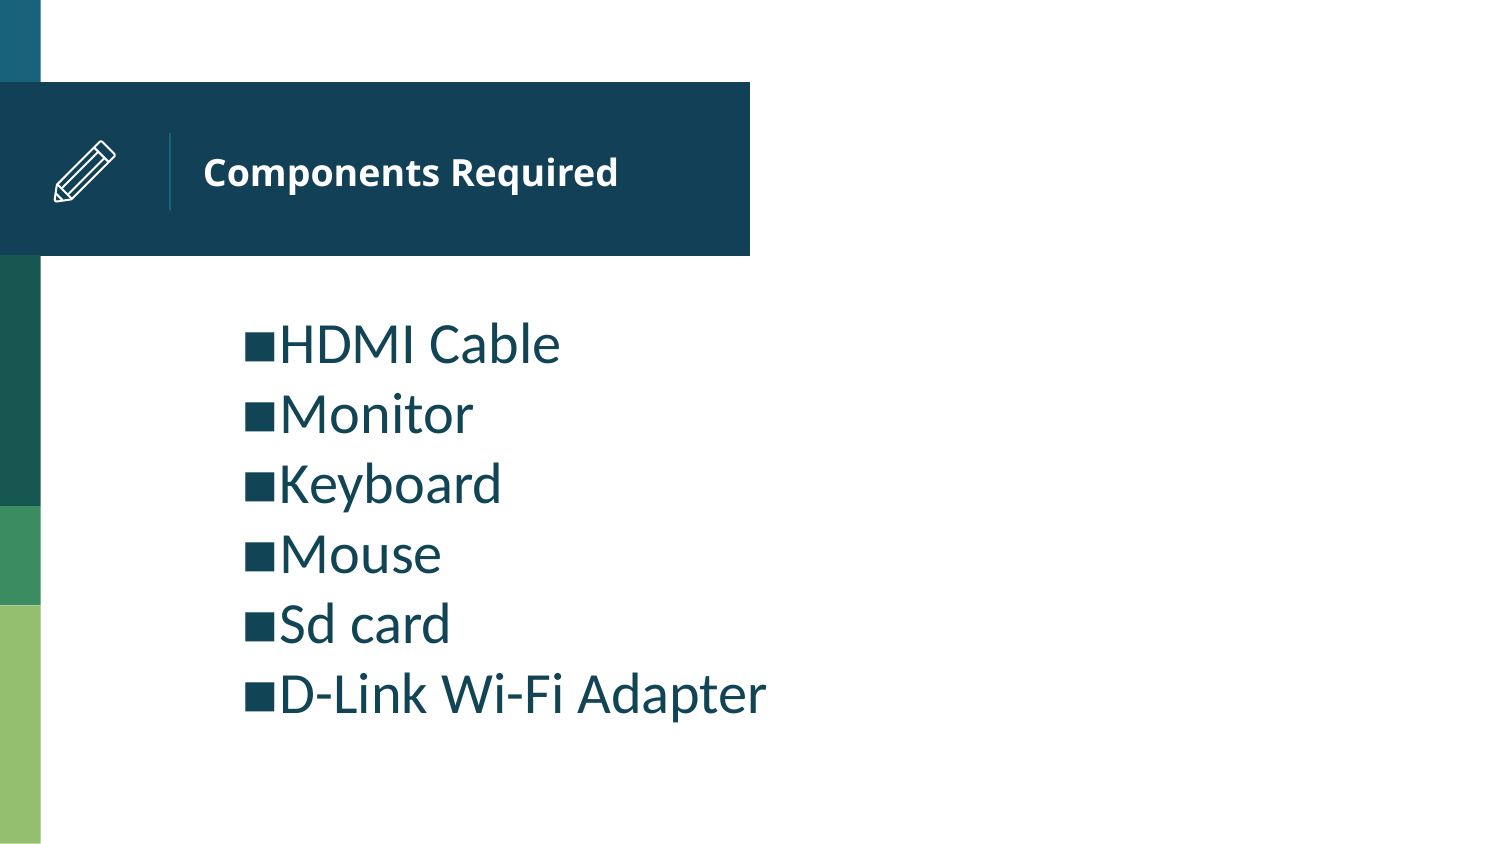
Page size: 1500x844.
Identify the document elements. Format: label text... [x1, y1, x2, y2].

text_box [54, 141, 116, 202]
list HDMI Cable Monitor Keyboard Mouse Sd card D-Link Wi-Fi Adapter [187, 289, 1425, 808]
title Components Required [187, 87, 715, 256]
